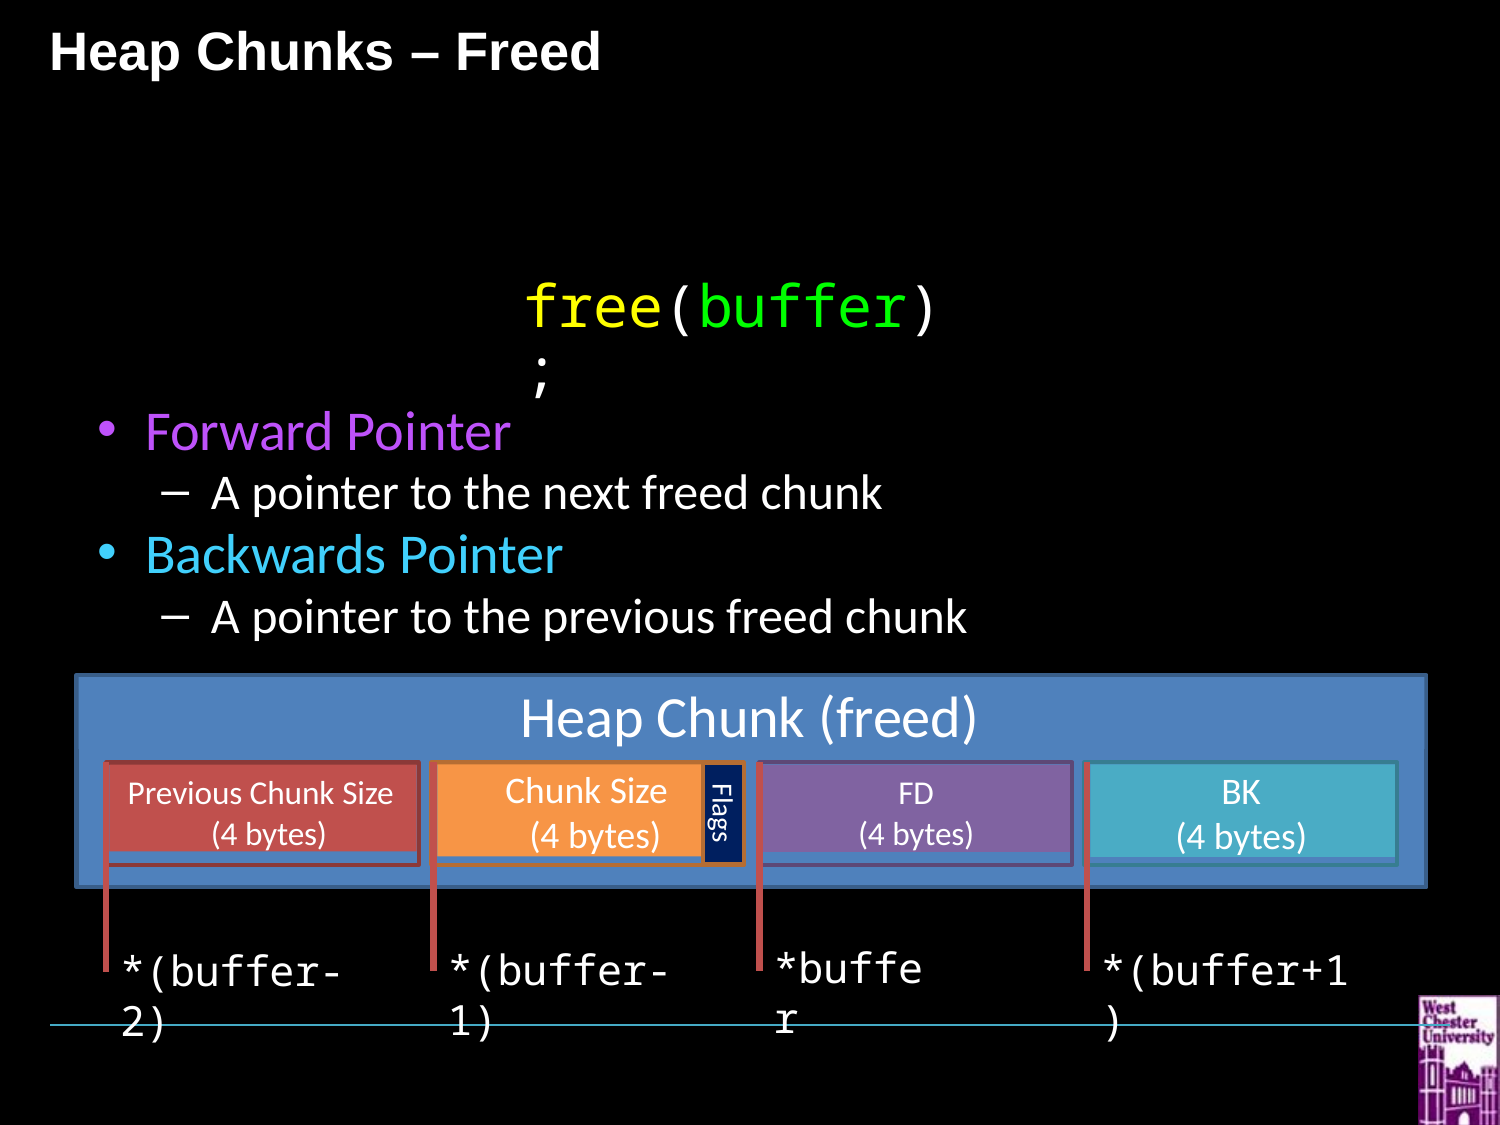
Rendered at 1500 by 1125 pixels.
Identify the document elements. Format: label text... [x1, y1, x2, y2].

picture [1418, 995, 1500, 1125]
text_box Chunk Size (4 bytes) [437, 764, 702, 857]
text_box Previous Chunk Size (4 bytes) [109, 764, 417, 852]
title Heap Chunks – Freed [49, 16, 1447, 123]
text_box [107, 762, 419, 865]
text_box Heap Chunk (freed) [78, 677, 1425, 749]
text_box free(buffer); Forward Pointer A pointer to the next freed chunk Backwards Pointer A pointer to the previous freed chunk [95, 273, 976, 644]
text_box *(buffer-2) [118, 942, 374, 1045]
text_box *buffer [771, 939, 936, 1042]
text_box [1087, 762, 1397, 865]
text_box *(buffer-1) [445, 941, 702, 1044]
text_box [76, 674, 1427, 888]
text_box *(buffer+1) [1098, 941, 1355, 1044]
text_box [434, 762, 703, 865]
text_box Flags [703, 781, 737, 846]
text_box [703, 762, 744, 865]
text_box FD (4 bytes) [762, 764, 1070, 852]
text_box BK (4 bytes) [1090, 764, 1395, 857]
text_box [760, 762, 1072, 865]
